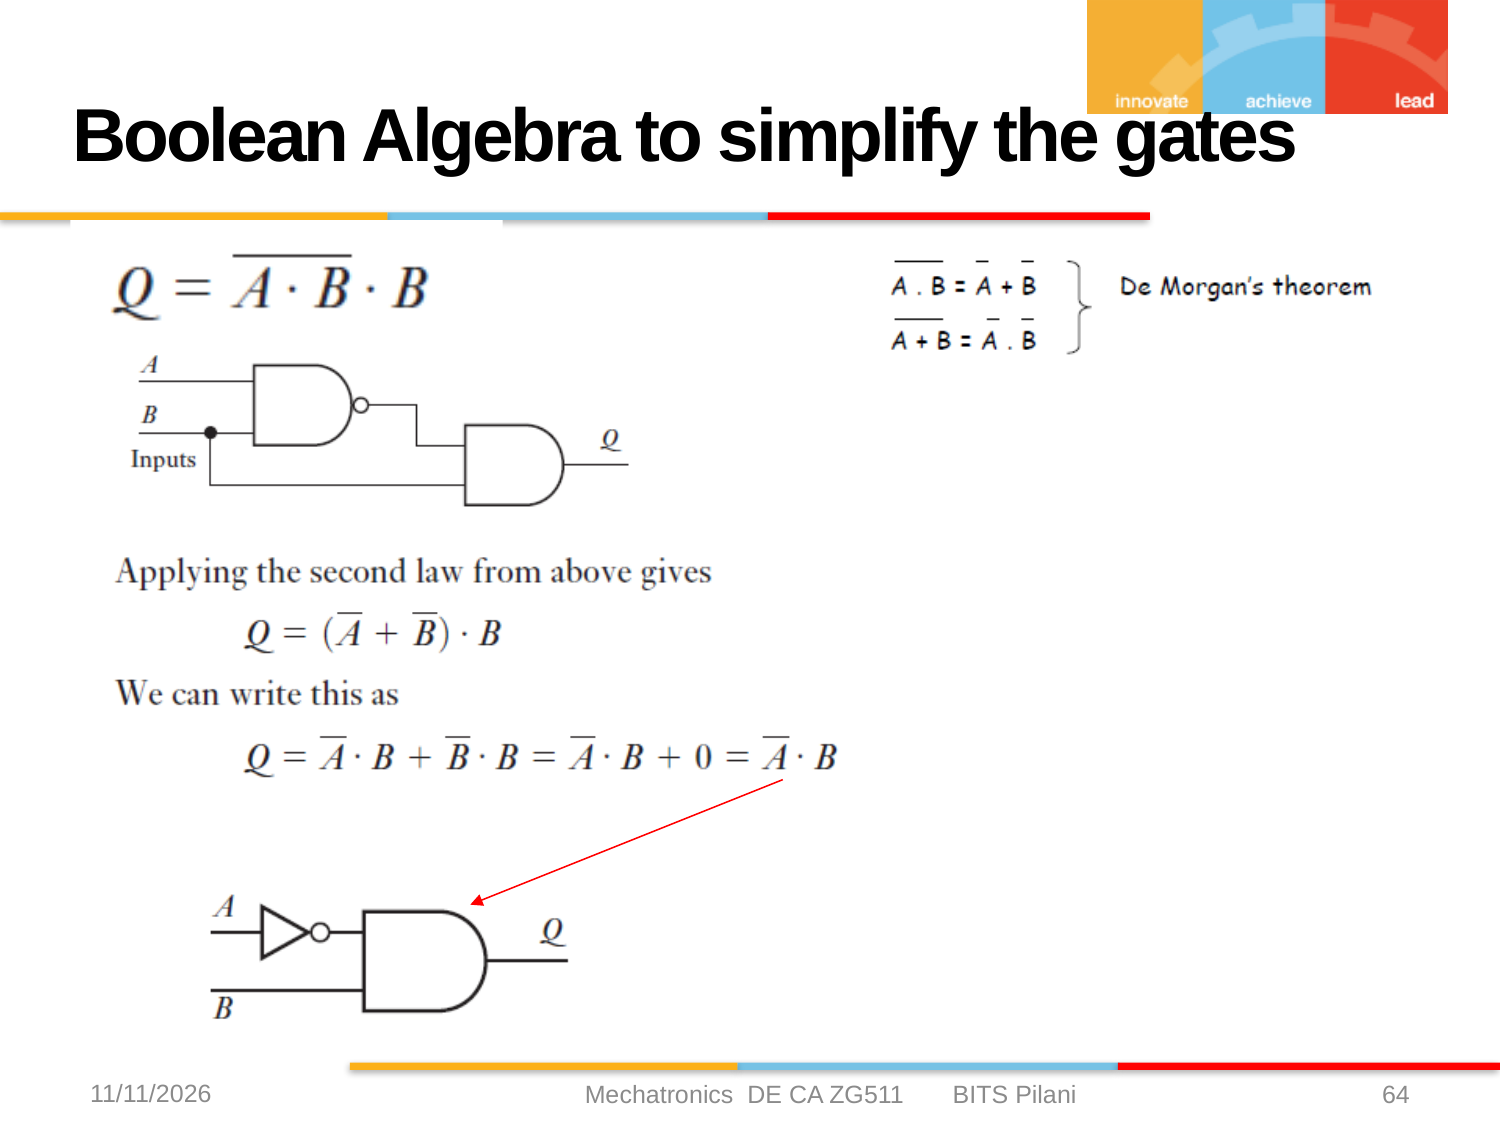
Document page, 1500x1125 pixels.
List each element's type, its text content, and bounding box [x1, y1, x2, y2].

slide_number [75, 1062, 425, 1123]
picture [164, 873, 598, 1052]
title Boolean Algebra to simplify the gates [57, 37, 1408, 225]
footer Mechatronics DE CA ZG511 BITS Pilani [474, 1062, 1188, 1125]
picture [70, 220, 871, 793]
slide_number 64 [1250, 1062, 1425, 1125]
picture [787, 250, 1462, 364]
picture [1087, 0, 1448, 114]
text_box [469, 779, 783, 905]
